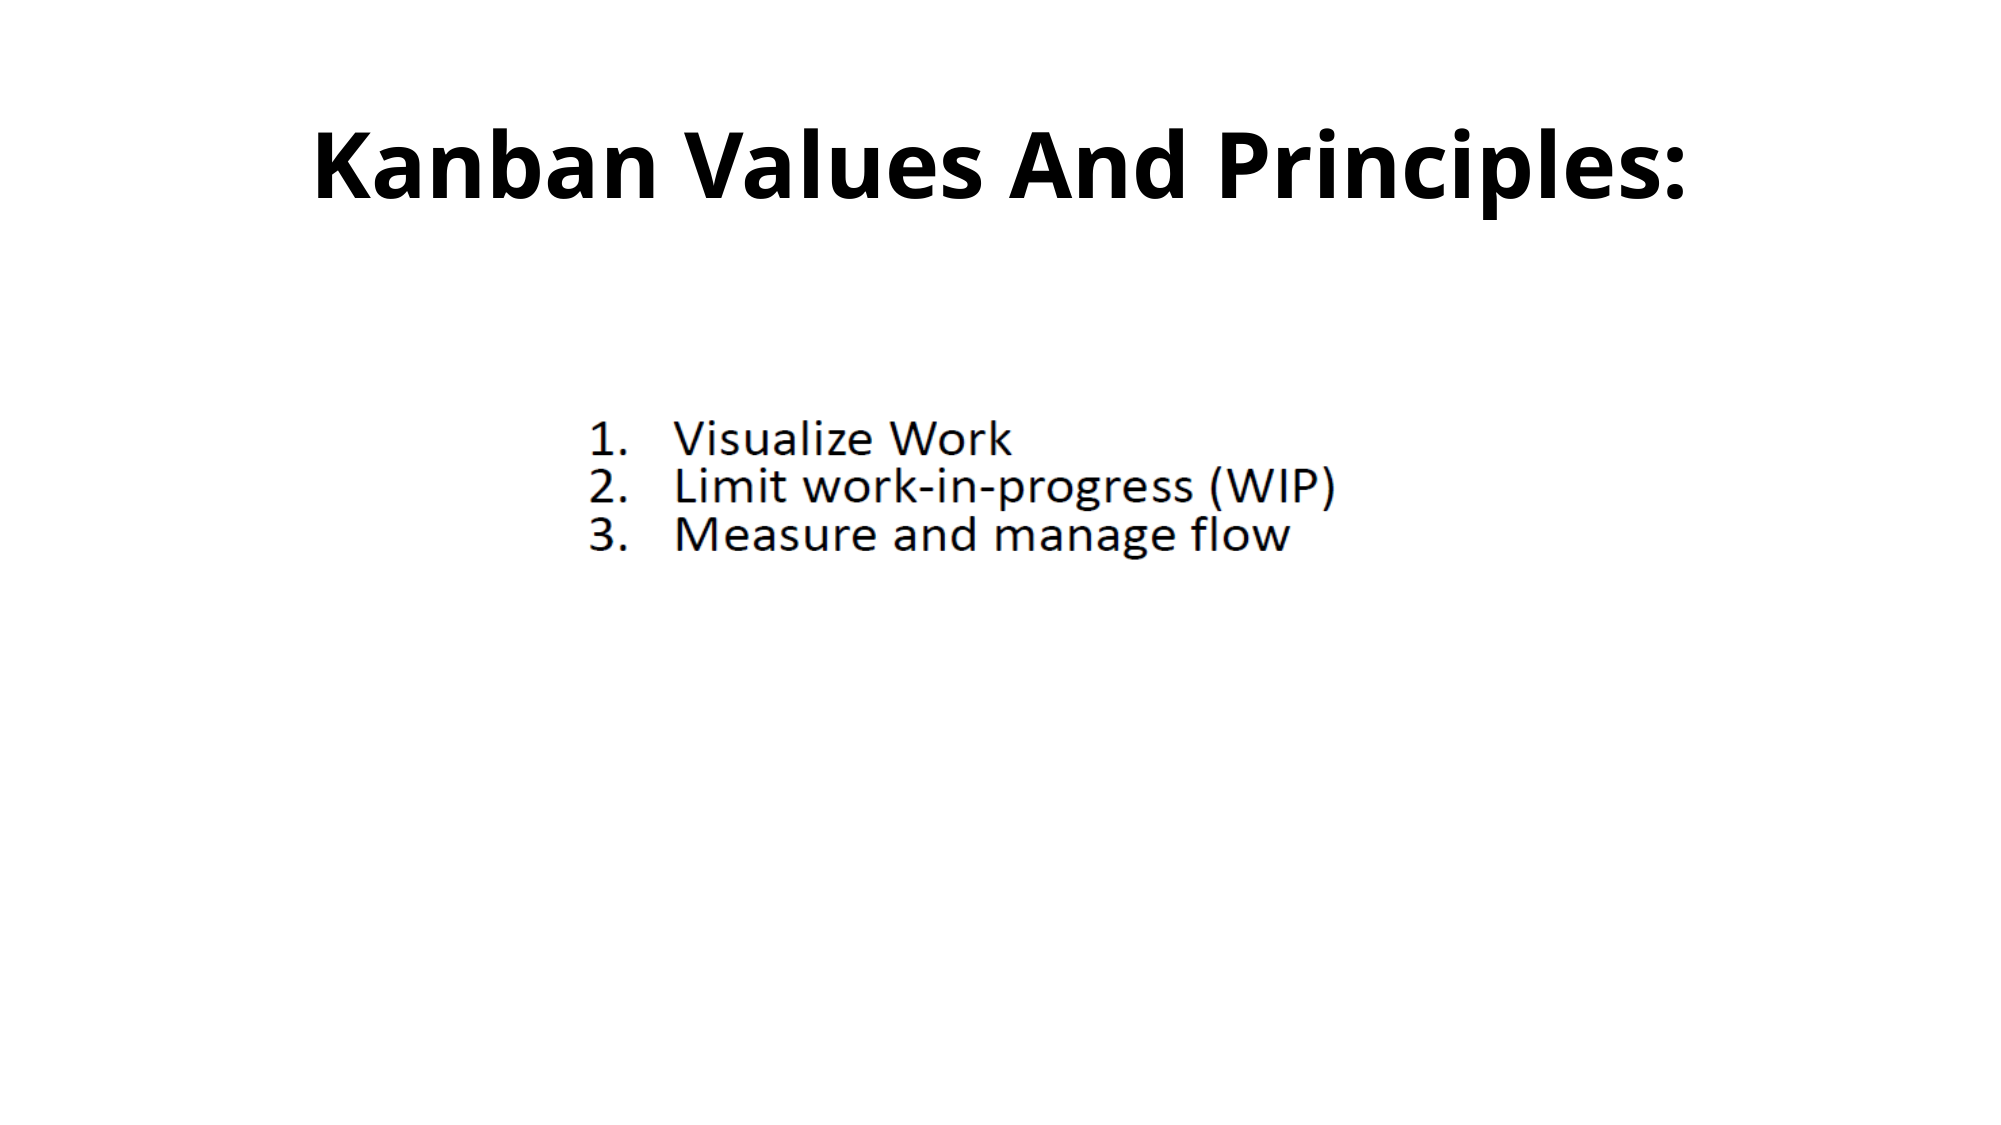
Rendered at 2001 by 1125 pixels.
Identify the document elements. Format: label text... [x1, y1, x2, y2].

title Kanban Values And Principles: [137, 59, 1863, 278]
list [482, 384, 1518, 563]
